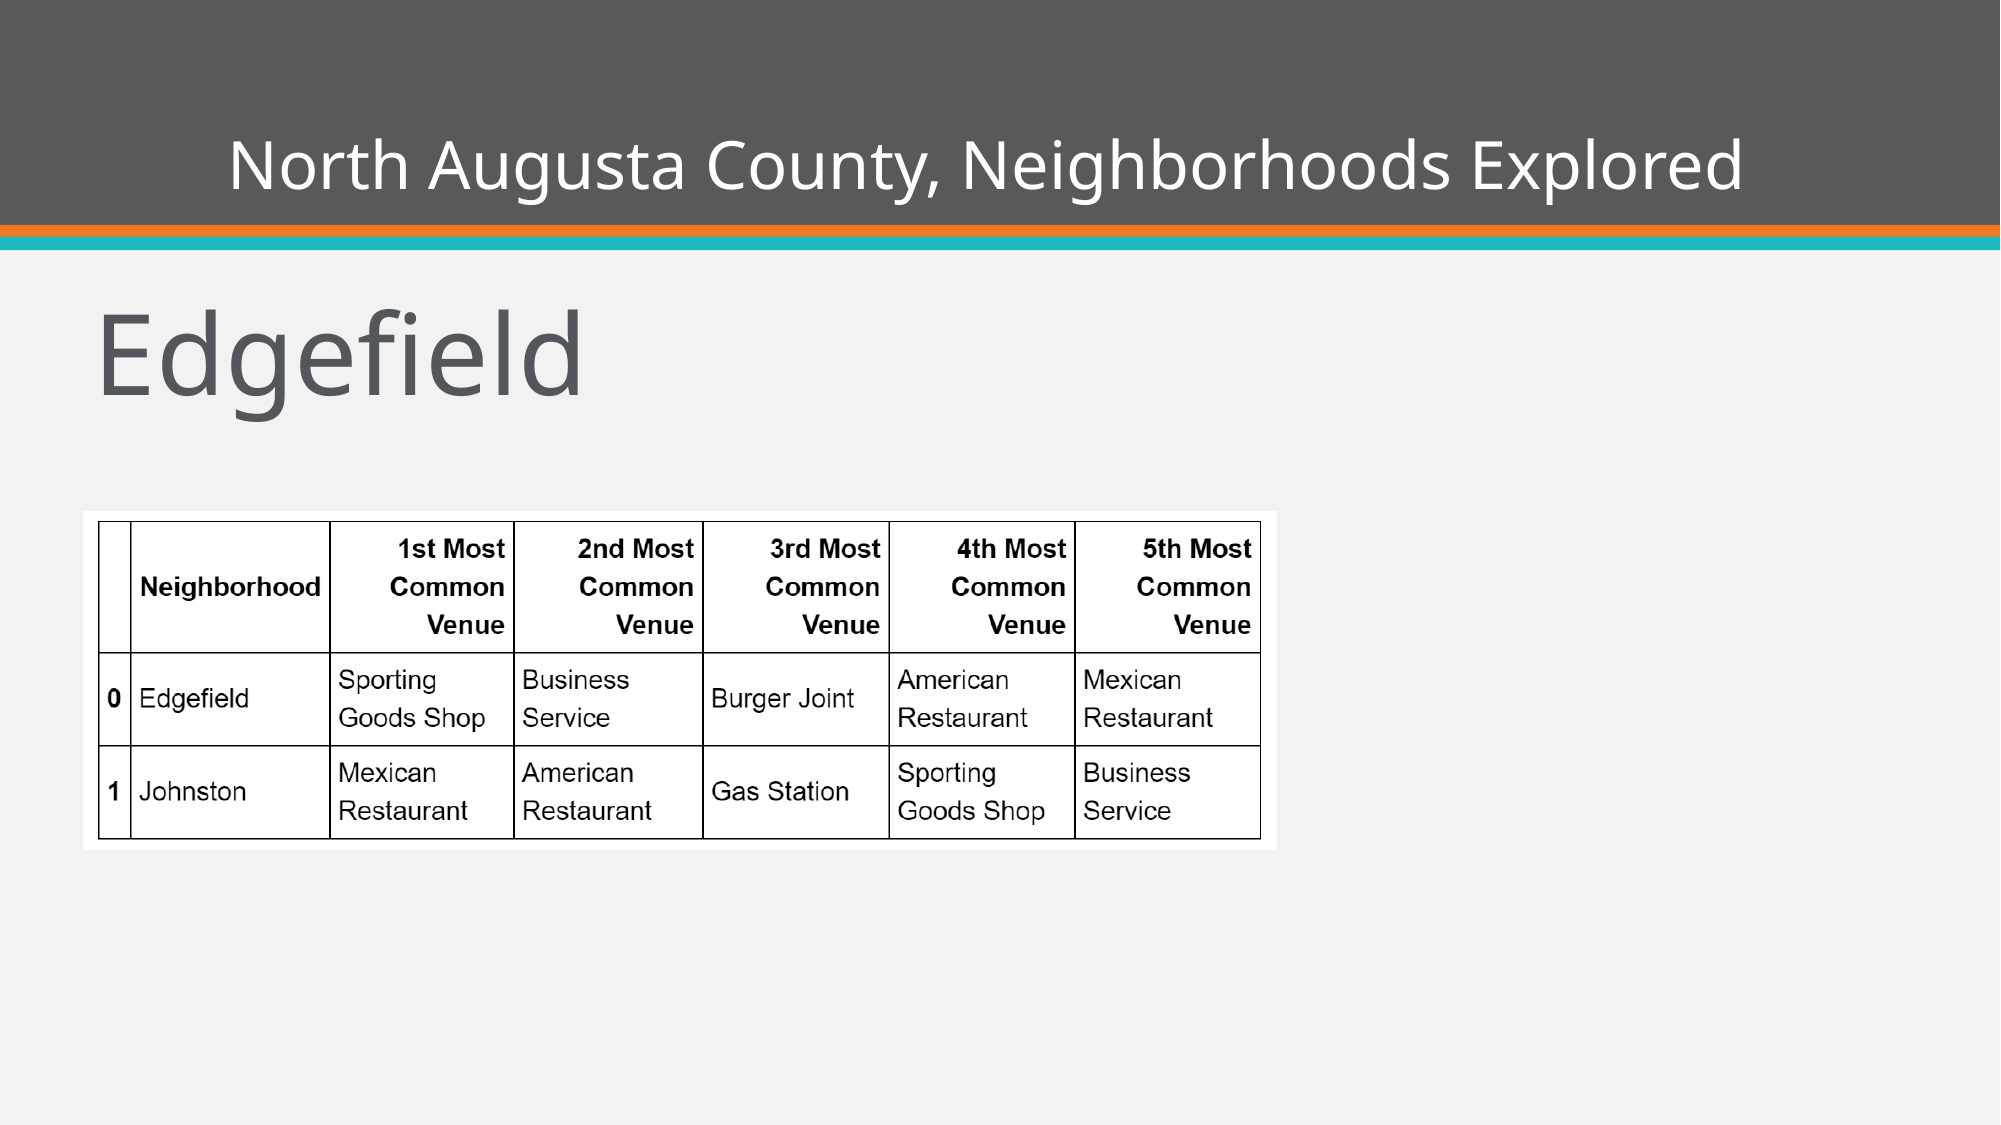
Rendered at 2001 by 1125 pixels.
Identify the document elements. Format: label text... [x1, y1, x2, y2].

picture [83, 511, 1277, 850]
title North Augusta County, Neighborhoods Explored [212, 41, 1788, 212]
text_box Edgefield [78, 275, 603, 426]
